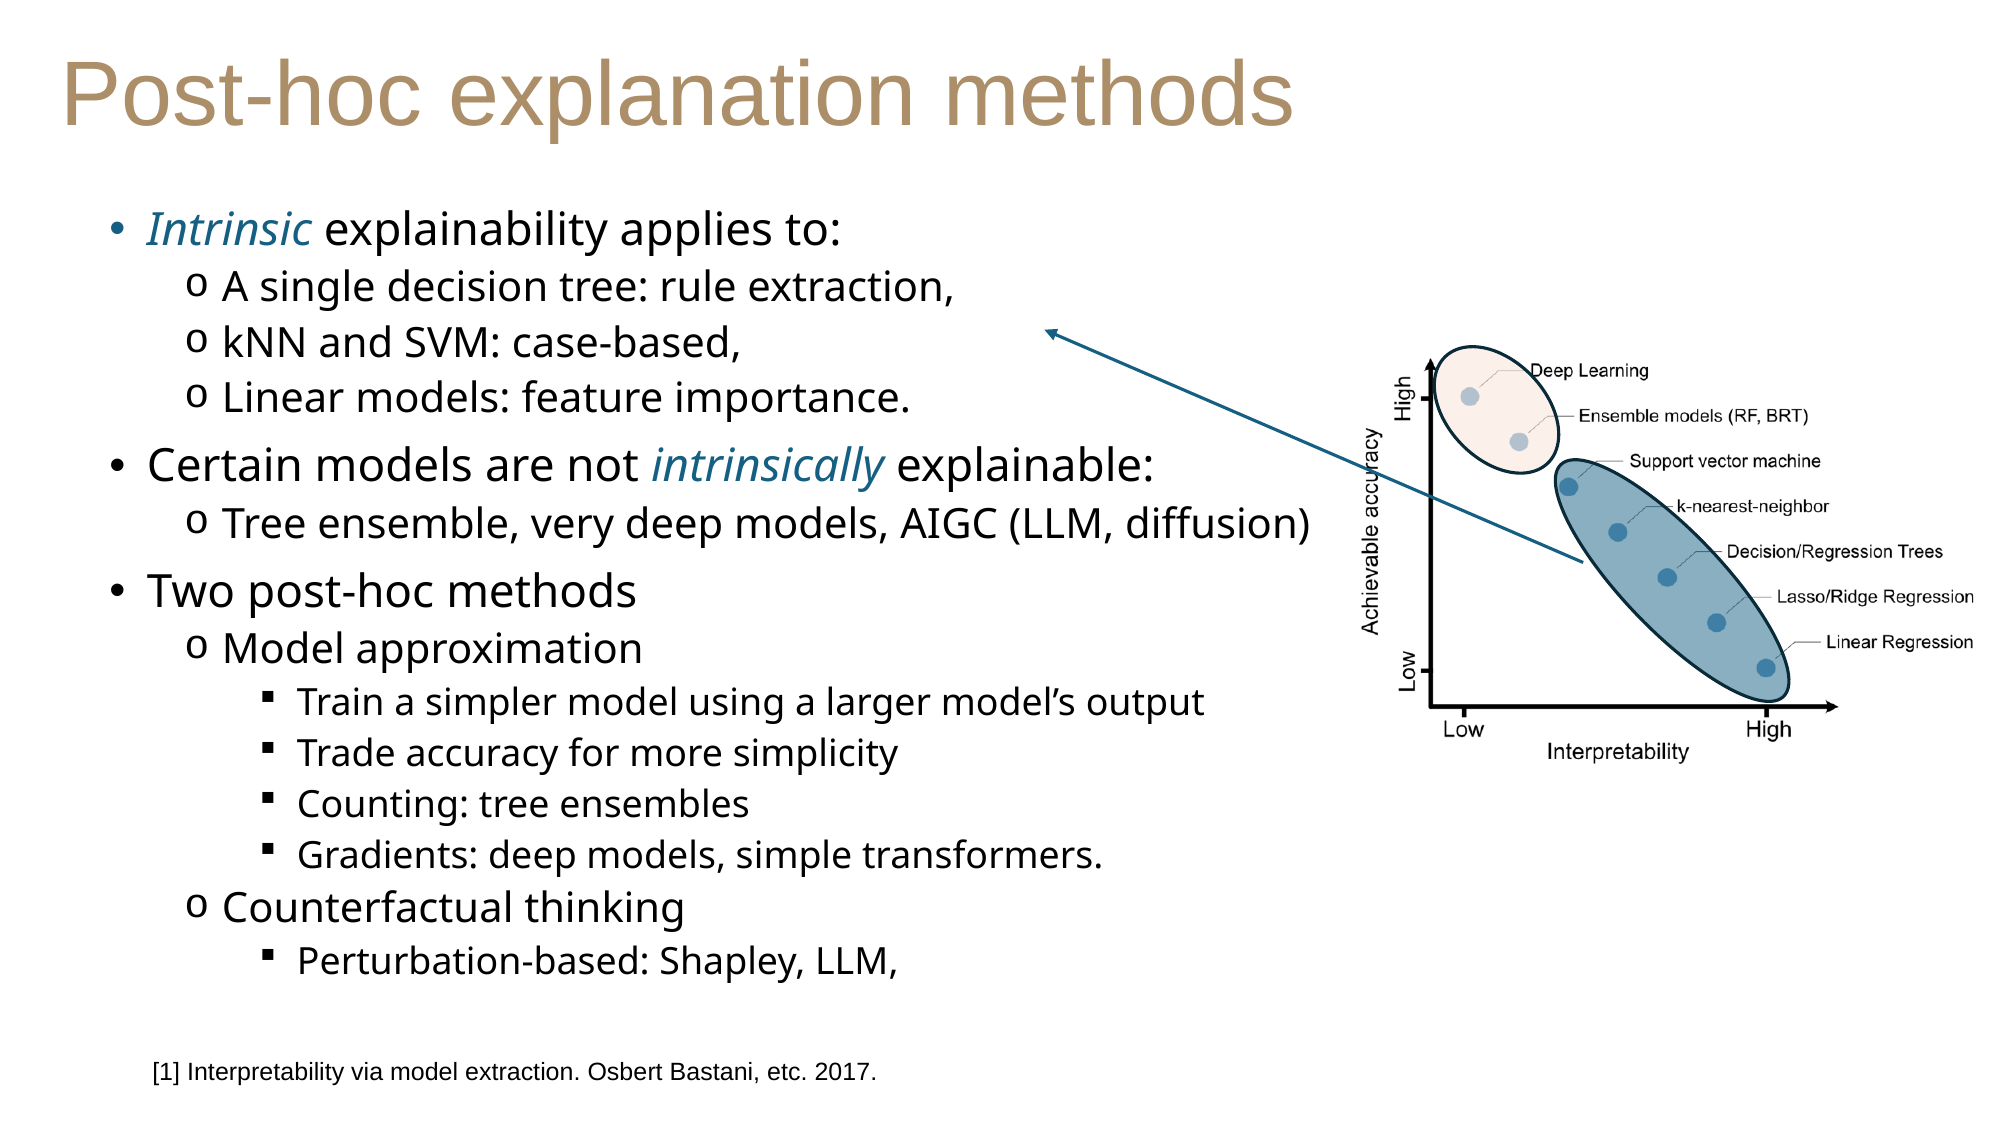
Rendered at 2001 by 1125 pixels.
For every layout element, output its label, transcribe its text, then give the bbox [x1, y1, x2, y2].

text_box Post-hoc explanation methods [45, 33, 1965, 157]
list Intrinsic explainability applies to: A single decision tree: rule extraction, kNN and SVM: case-based, Linear models: feature importance. Certain models are not intrinsically explainable: Tree ensemble, very deep models, AIGC (LLM, diffusion) Two post-hoc methods Model approximation Train a simpler model using a larger model’s output Trade accuracy for more simplicity Counting: tree ensembles Gradients: deep models, simple transformers. Counterfactual thinking Perturbation-based: Shapley, LLM, [94, 198, 1385, 1007]
picture [1351, 350, 2000, 775]
text_box [1] Interpretability via model extraction. Osbert Bastani, etc. 2017. [137, 1047, 946, 1093]
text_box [1043, 329, 1584, 563]
